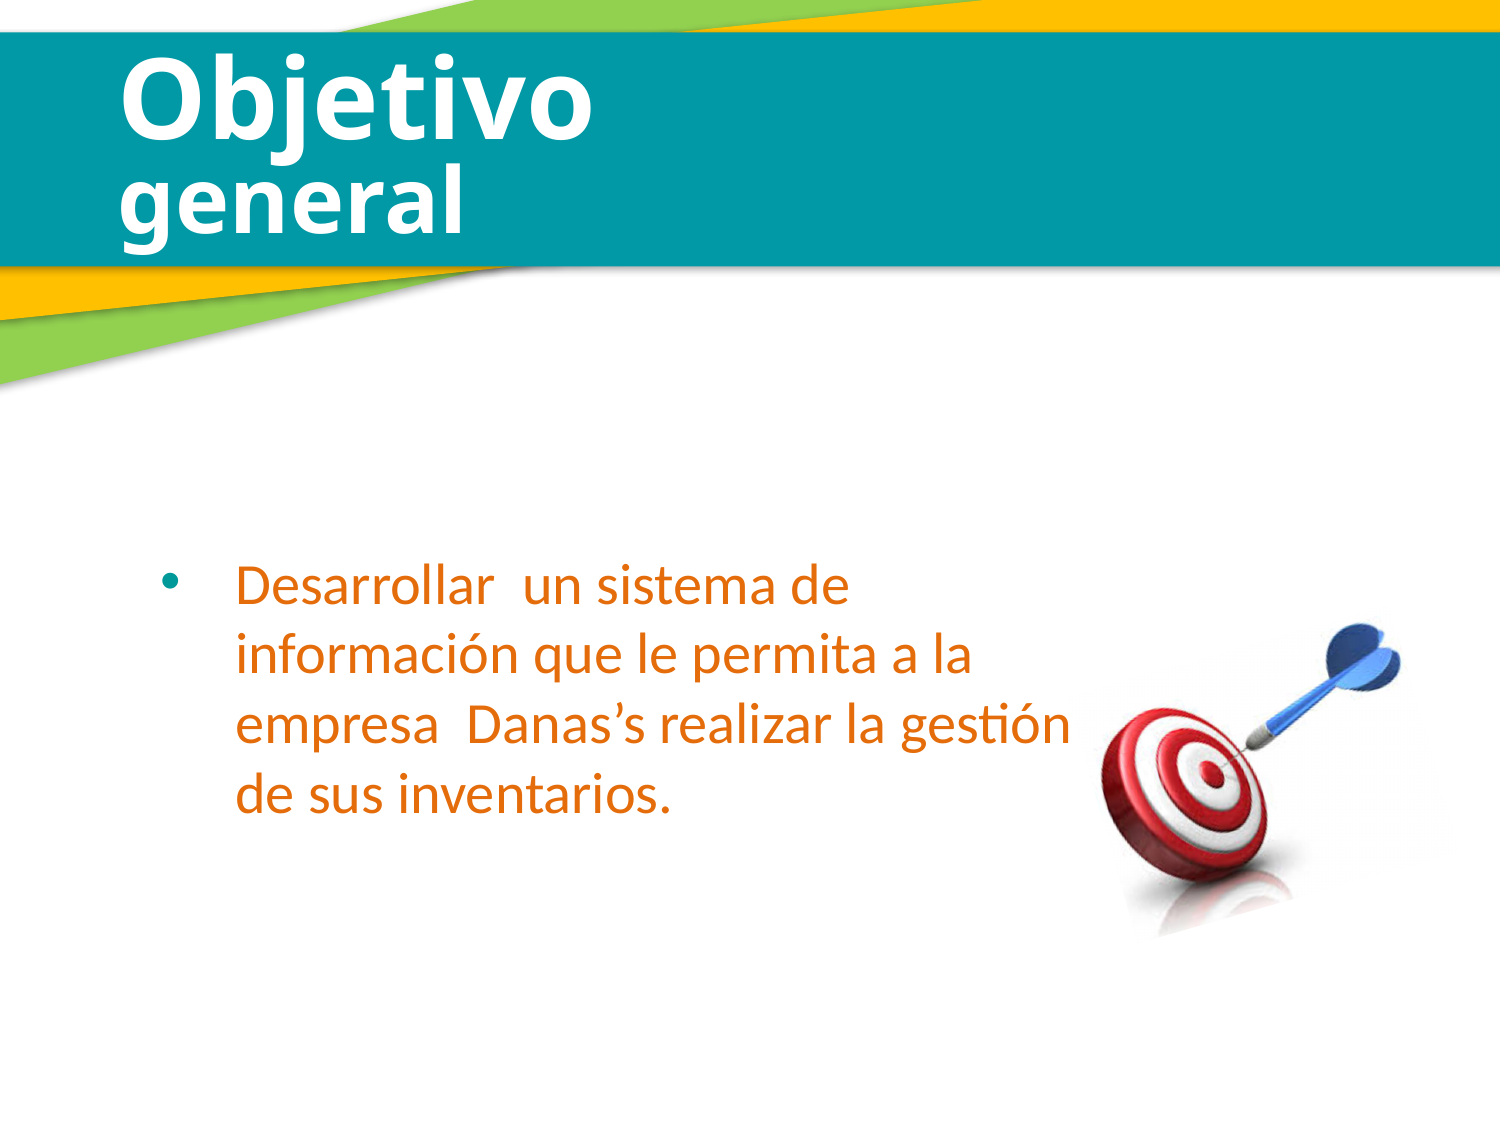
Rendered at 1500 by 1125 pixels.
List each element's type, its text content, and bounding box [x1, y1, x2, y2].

text_box Objetivo [102, 25, 1282, 164]
text_box general [102, 128, 802, 267]
picture [1067, 605, 1460, 944]
text_box Desarrollar un sistema de información que le permita a la empresa Danas’s realizar la gestión de sus inventarios. [145, 493, 1115, 928]
